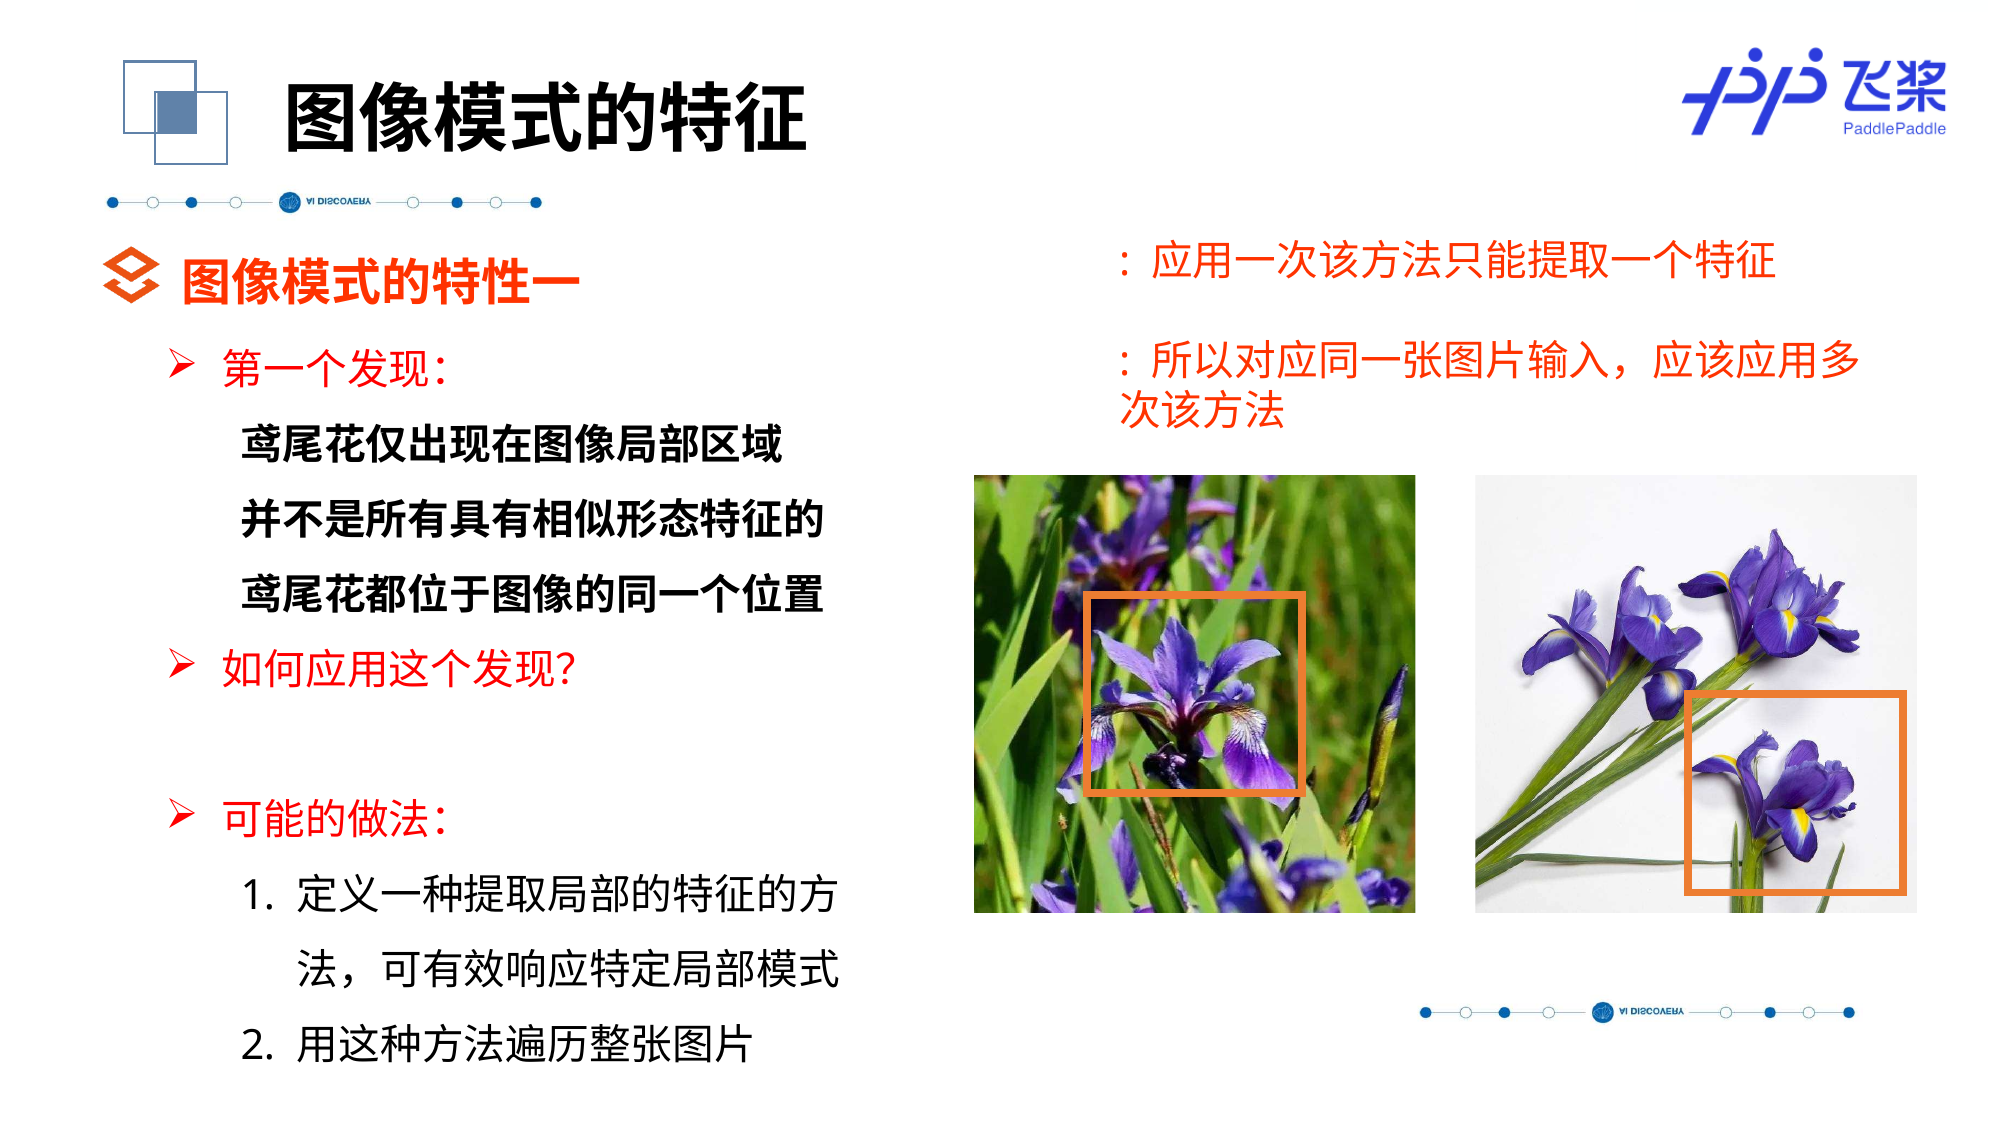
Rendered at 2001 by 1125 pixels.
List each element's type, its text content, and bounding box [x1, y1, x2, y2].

picture [1635, 0, 1988, 173]
text_box 图像模式的特征 [269, 62, 921, 168]
picture [1408, 990, 1863, 1039]
picture [88, 232, 174, 318]
text_box 第一个发现： 鸢尾花仅出现在图像局部区域 并不是所有具有相似形态特征的鸢尾花都位于图像的同一个位置 如何应用这个发现？ 可能的做法： 定义一种提取局部的特征的方法，可有效响应特定局部模式 用这种方法遍历整张图片 [75, 310, 862, 1076]
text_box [974, 475, 1917, 913]
text_box : 应用一次该方法只能提取一个特征 : 所以对应同一张图片输入，应该应用多次该方法 [1104, 226, 1903, 442]
text_box 图像模式的特性一 [166, 227, 1104, 318]
picture [95, 180, 550, 229]
